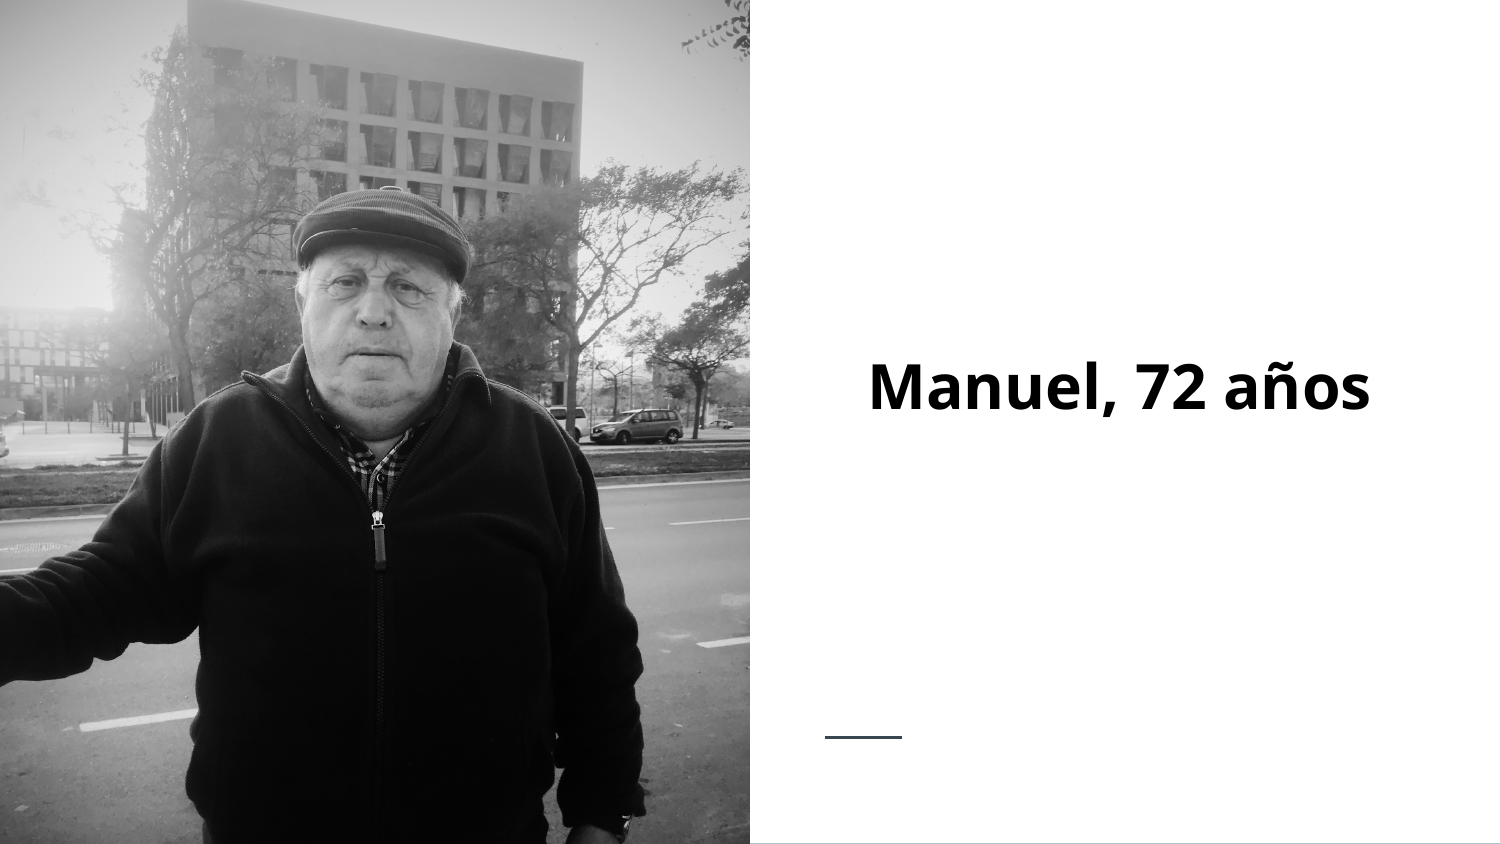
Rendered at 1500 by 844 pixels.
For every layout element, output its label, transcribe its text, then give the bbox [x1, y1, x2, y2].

list Manuel, 72 años [826, 118, 1413, 725]
picture [0, 0, 751, 844]
